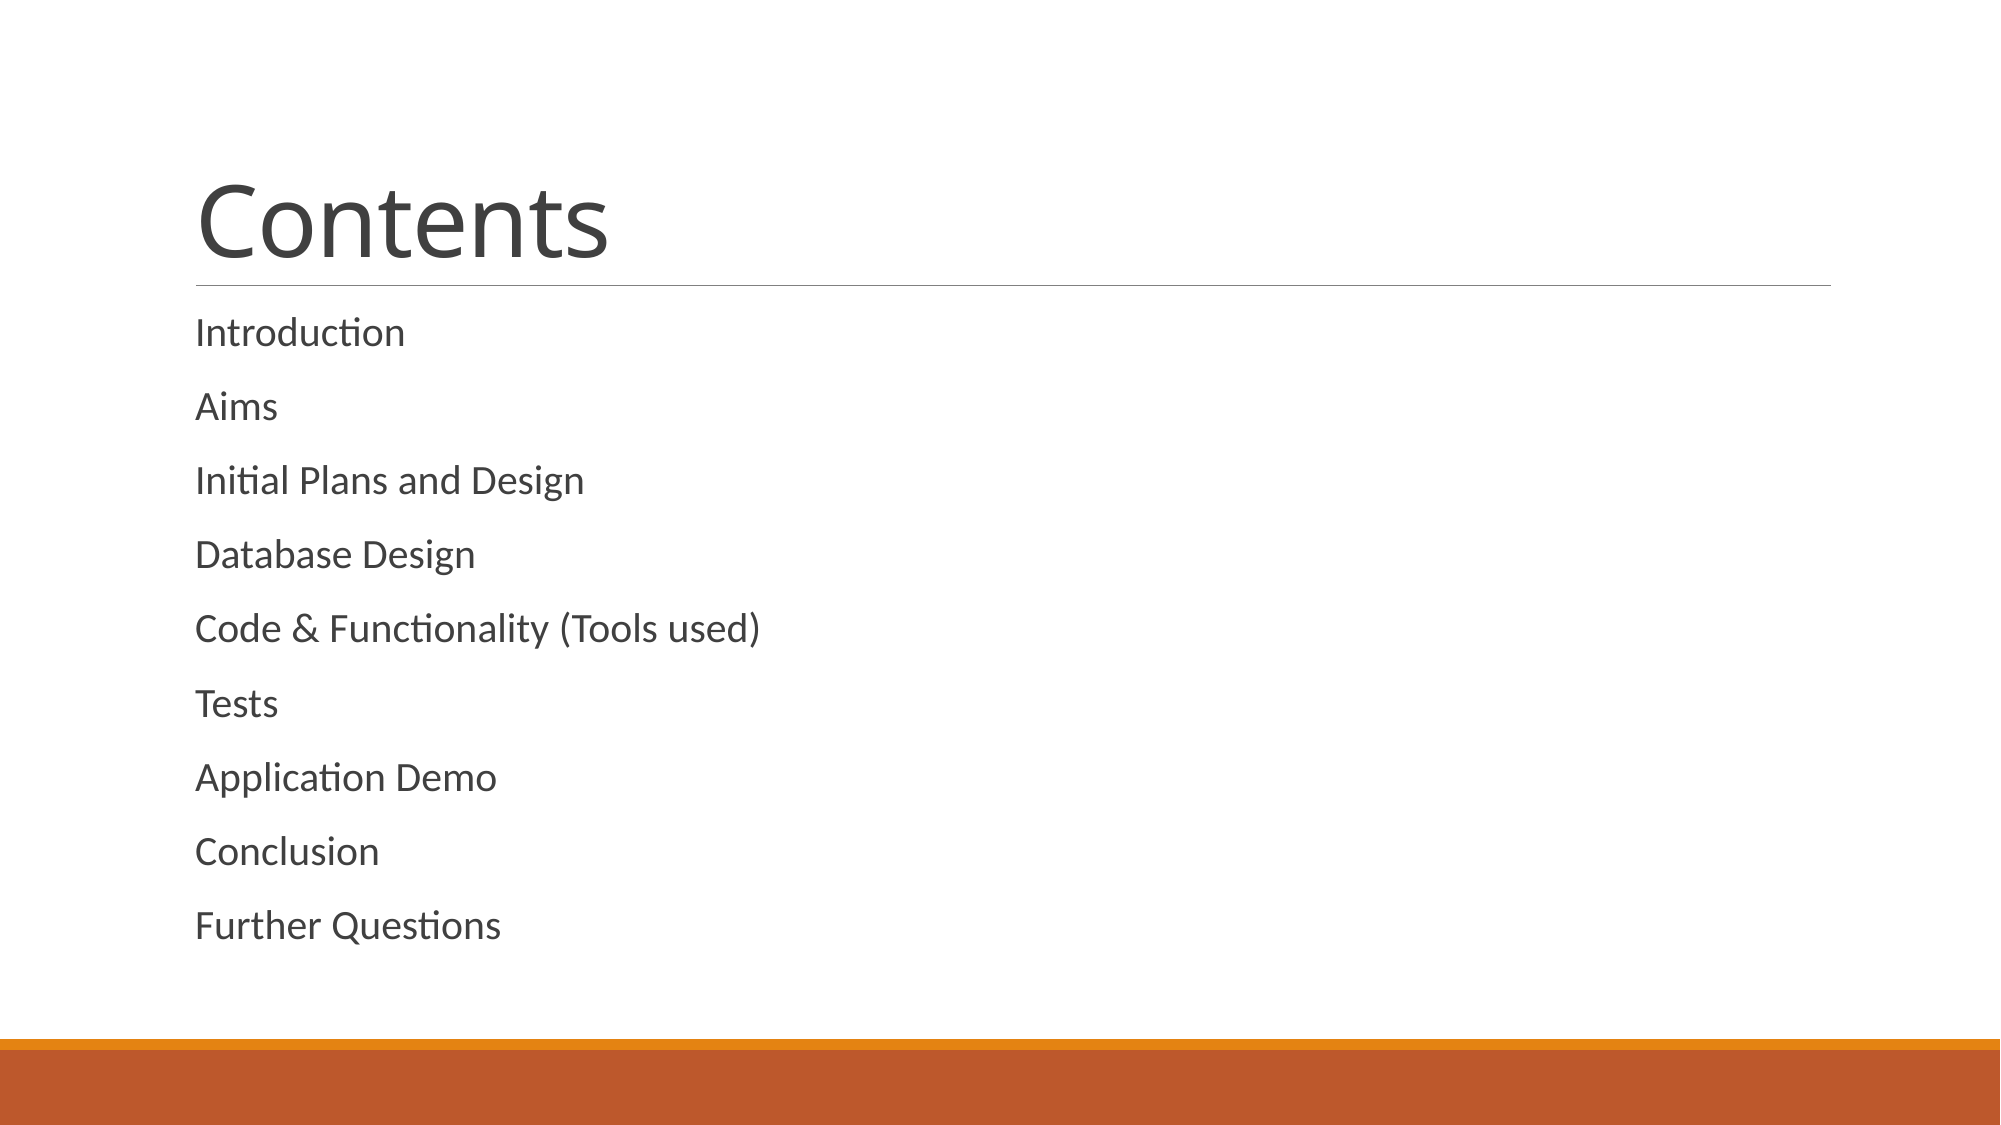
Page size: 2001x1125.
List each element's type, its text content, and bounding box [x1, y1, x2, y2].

title Contents [180, 47, 1830, 285]
list Introduction Aims Initial Plans and Design Database Design Code & Functionality (Tools used) Tests Application Demo Conclusion Further Questions [180, 302, 1830, 963]
